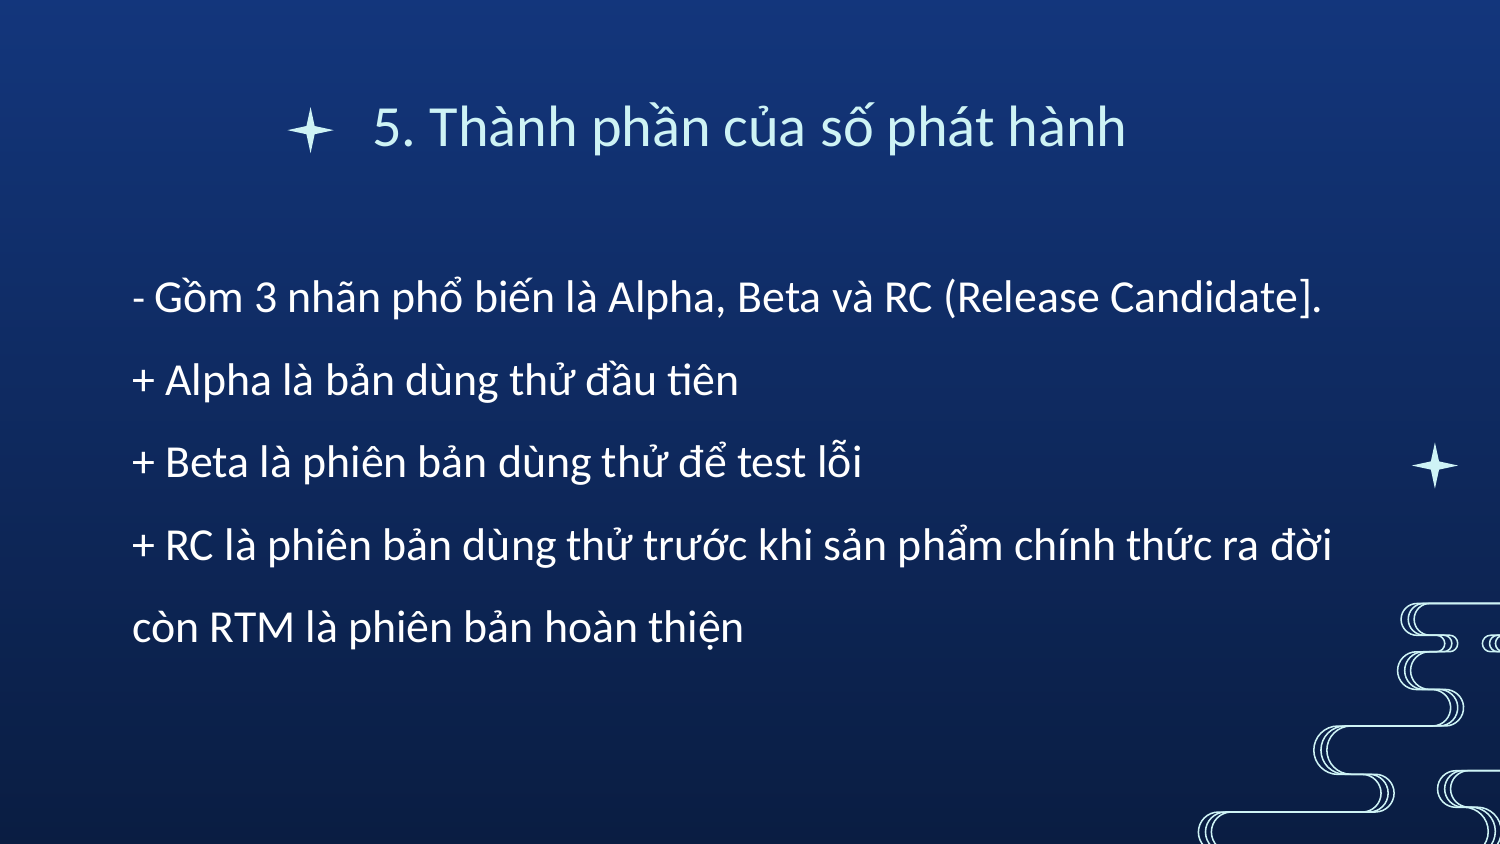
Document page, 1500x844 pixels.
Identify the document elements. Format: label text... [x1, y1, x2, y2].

subtitle - Gồm 3 nhãn phổ biến là Alpha, Beta và RC (Release Candidate]. + Alpha là bản dùng thử đầu tiên + Beta là phiên bản dùng thử để test lỗi + RC là phiên bản dùng thử trước khi sản phẩm chính thức ra đời còn RTM là phiên bản hoàn thiện [117, 224, 1383, 571]
title 5. Thành phần của số phát hành [117, 72, 1383, 167]
text_box [287, 107, 334, 154]
